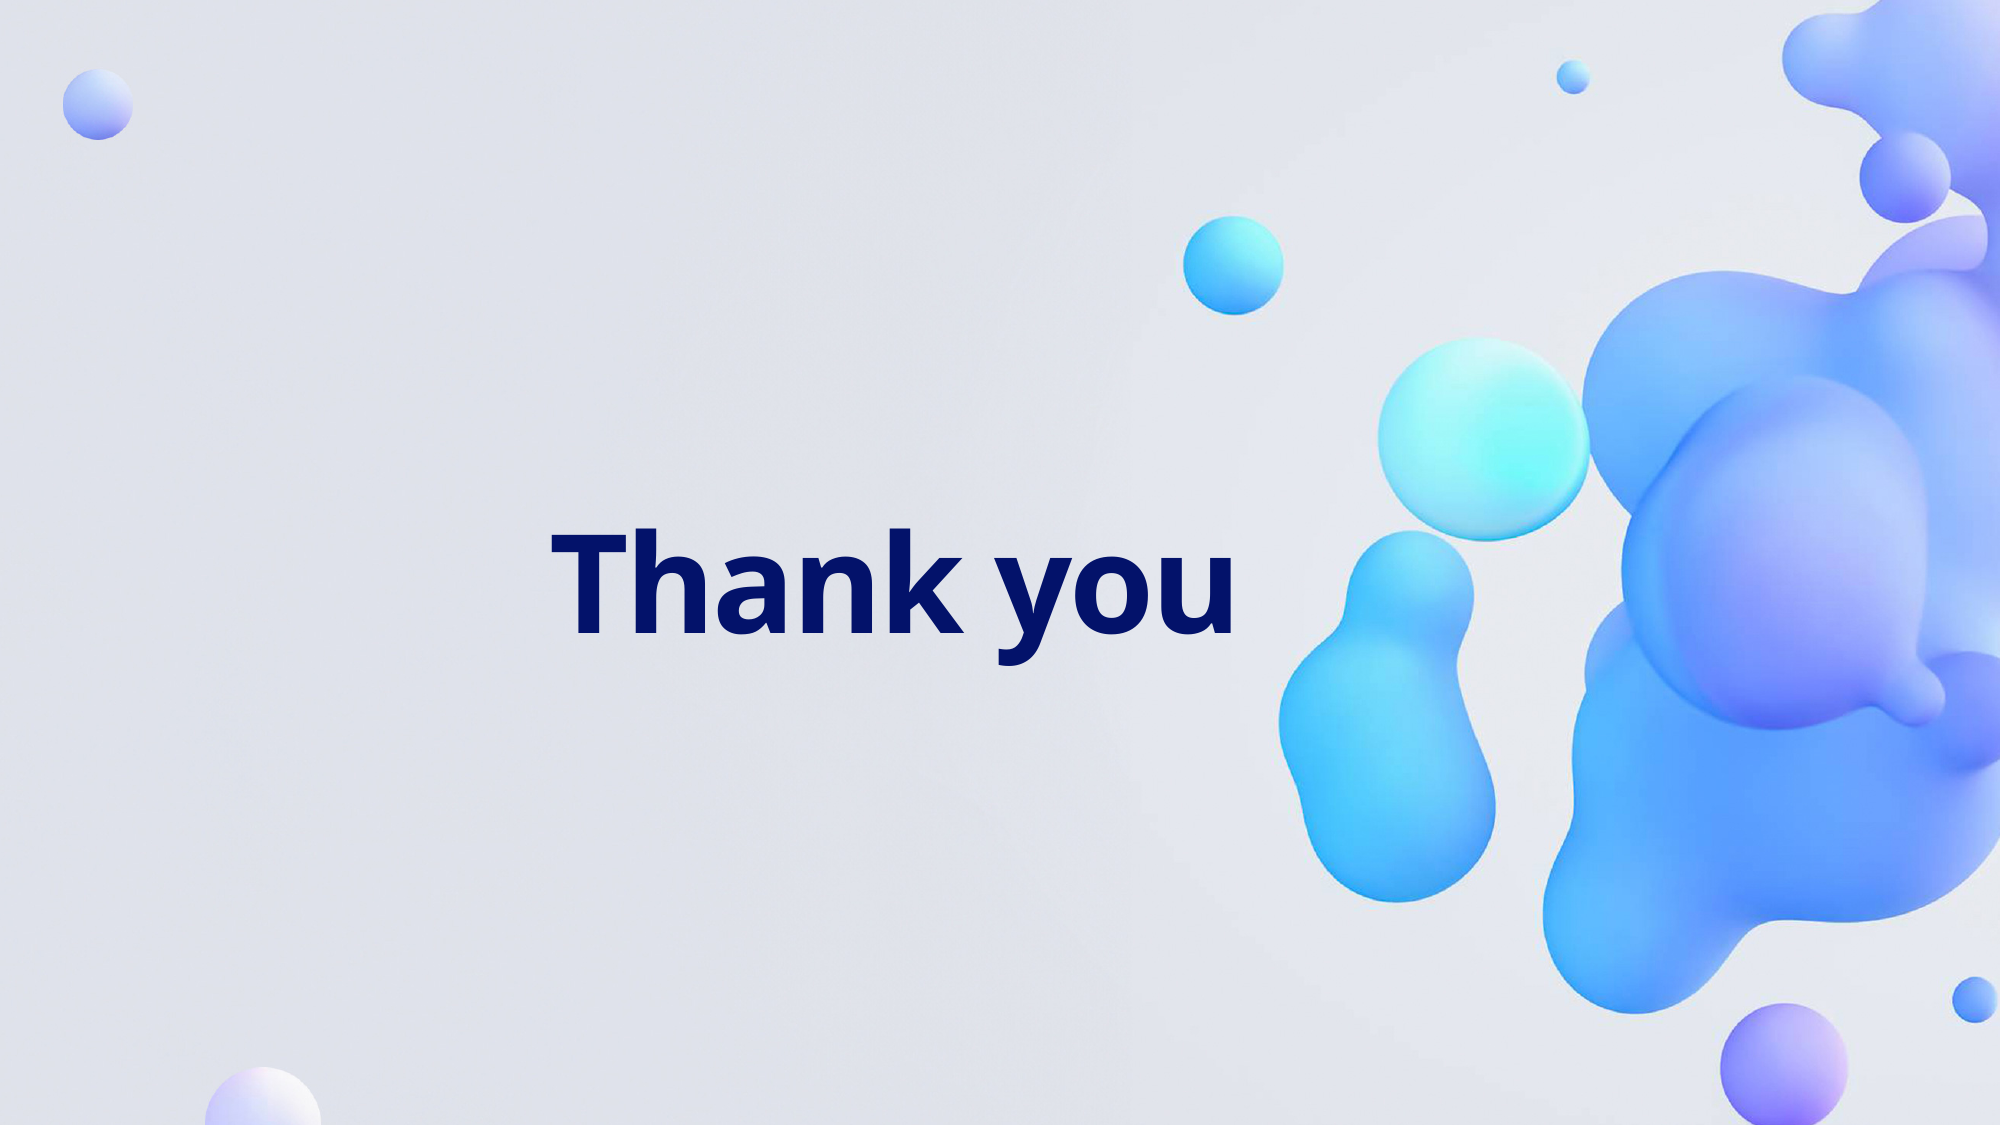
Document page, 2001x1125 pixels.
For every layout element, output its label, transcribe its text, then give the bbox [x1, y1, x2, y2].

title Thank you [534, 280, 2000, 671]
picture [0, 0, 2000, 1125]
